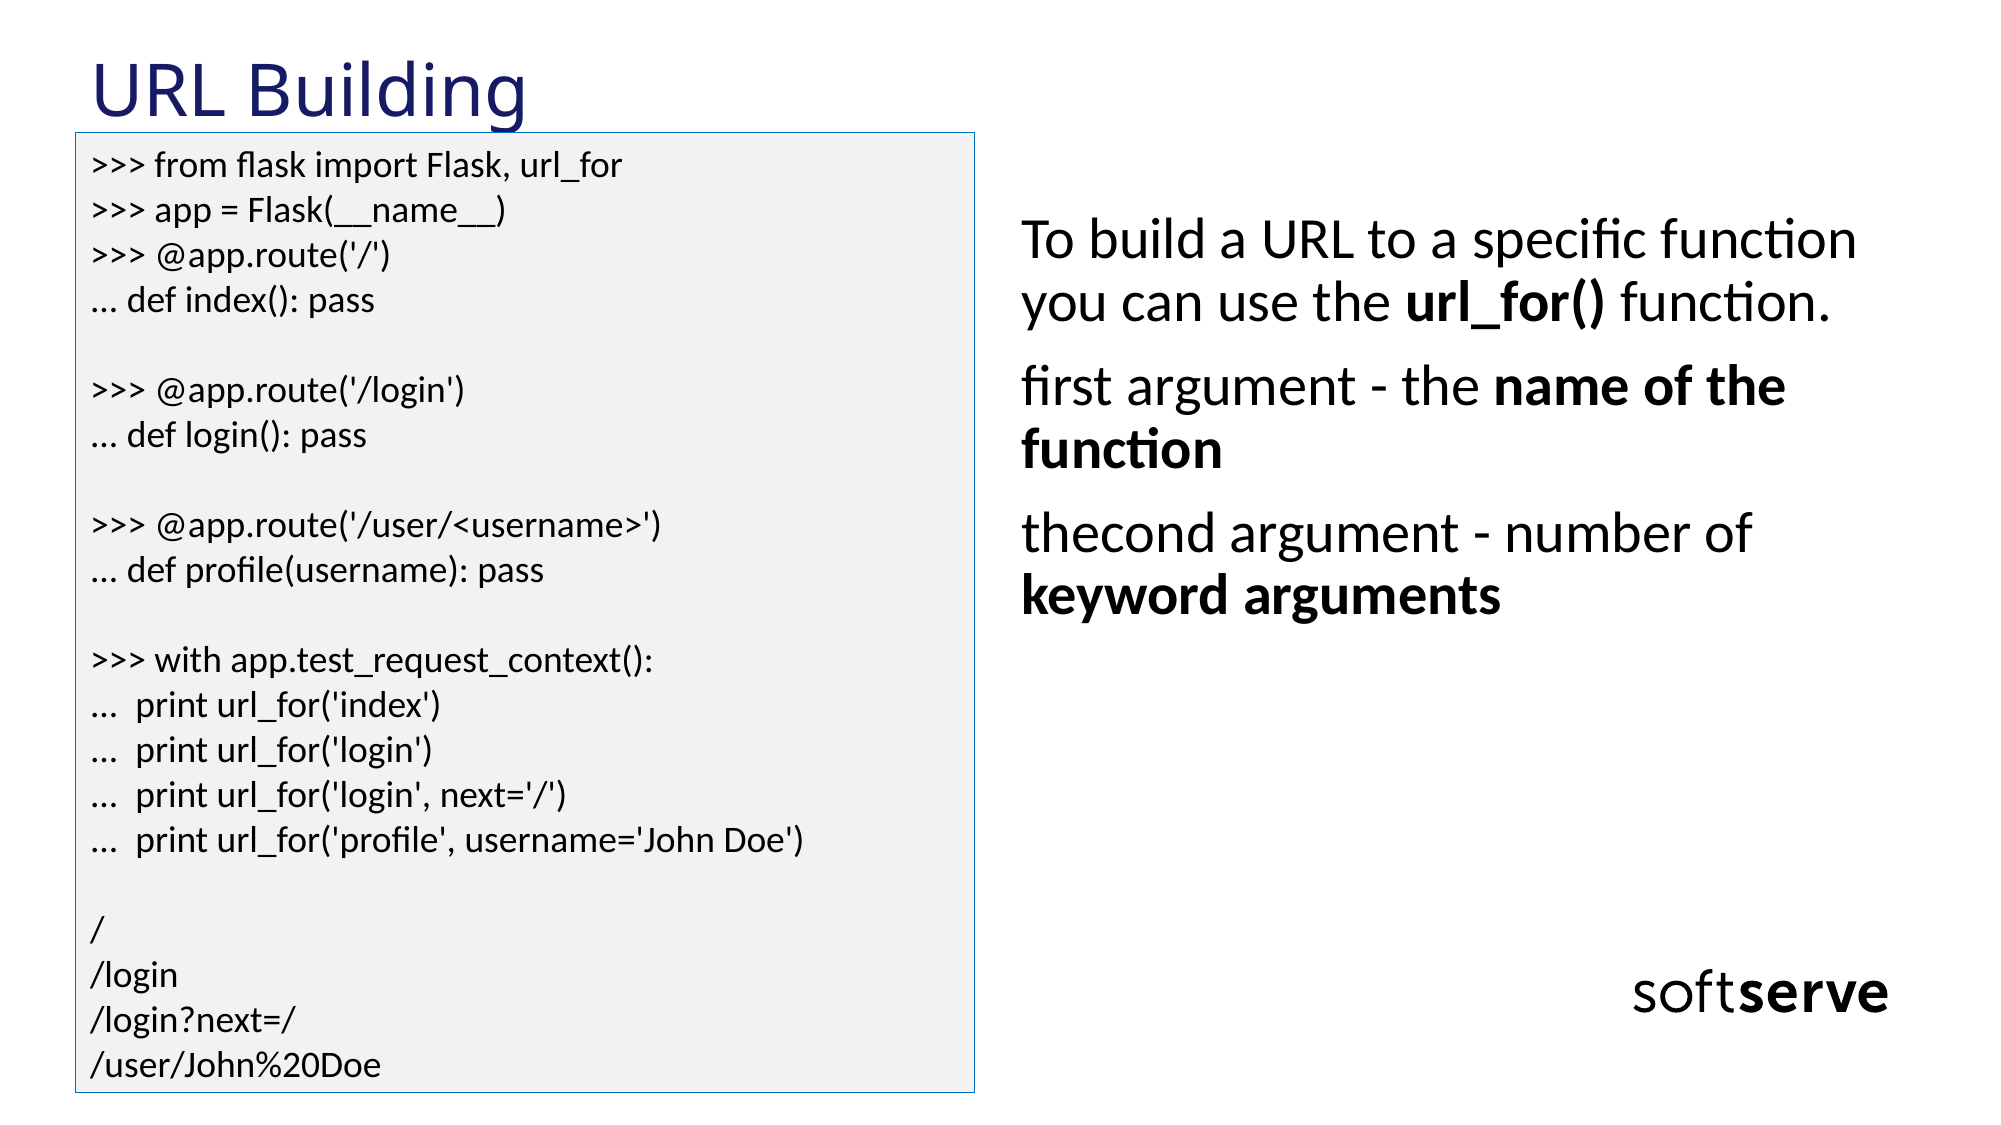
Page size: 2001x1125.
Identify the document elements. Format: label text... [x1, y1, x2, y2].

title URL Building [75, 46, 1939, 133]
text_box >>> from flask import Flask, url_for >>> app = Flask(__name__) >>> @app.route('/') ... def index(): pass >>> @app.route('/login') ... def login(): pass >>> @app.route('/user/<username>') ... def profile(username): pass >>> with app.test_request_context(): ... print url_for('index') ... print url_for('login') ... print url_for('login', next='/') ... print url_for('profile', username='John Doe') / /login /login?next=/ /user/John%20Doe [75, 132, 975, 1093]
list To build a URL to a specific function you can use the url_for() function. first argument - the name of the function thecond argument - number of keyword arguments [1006, 201, 1887, 853]
